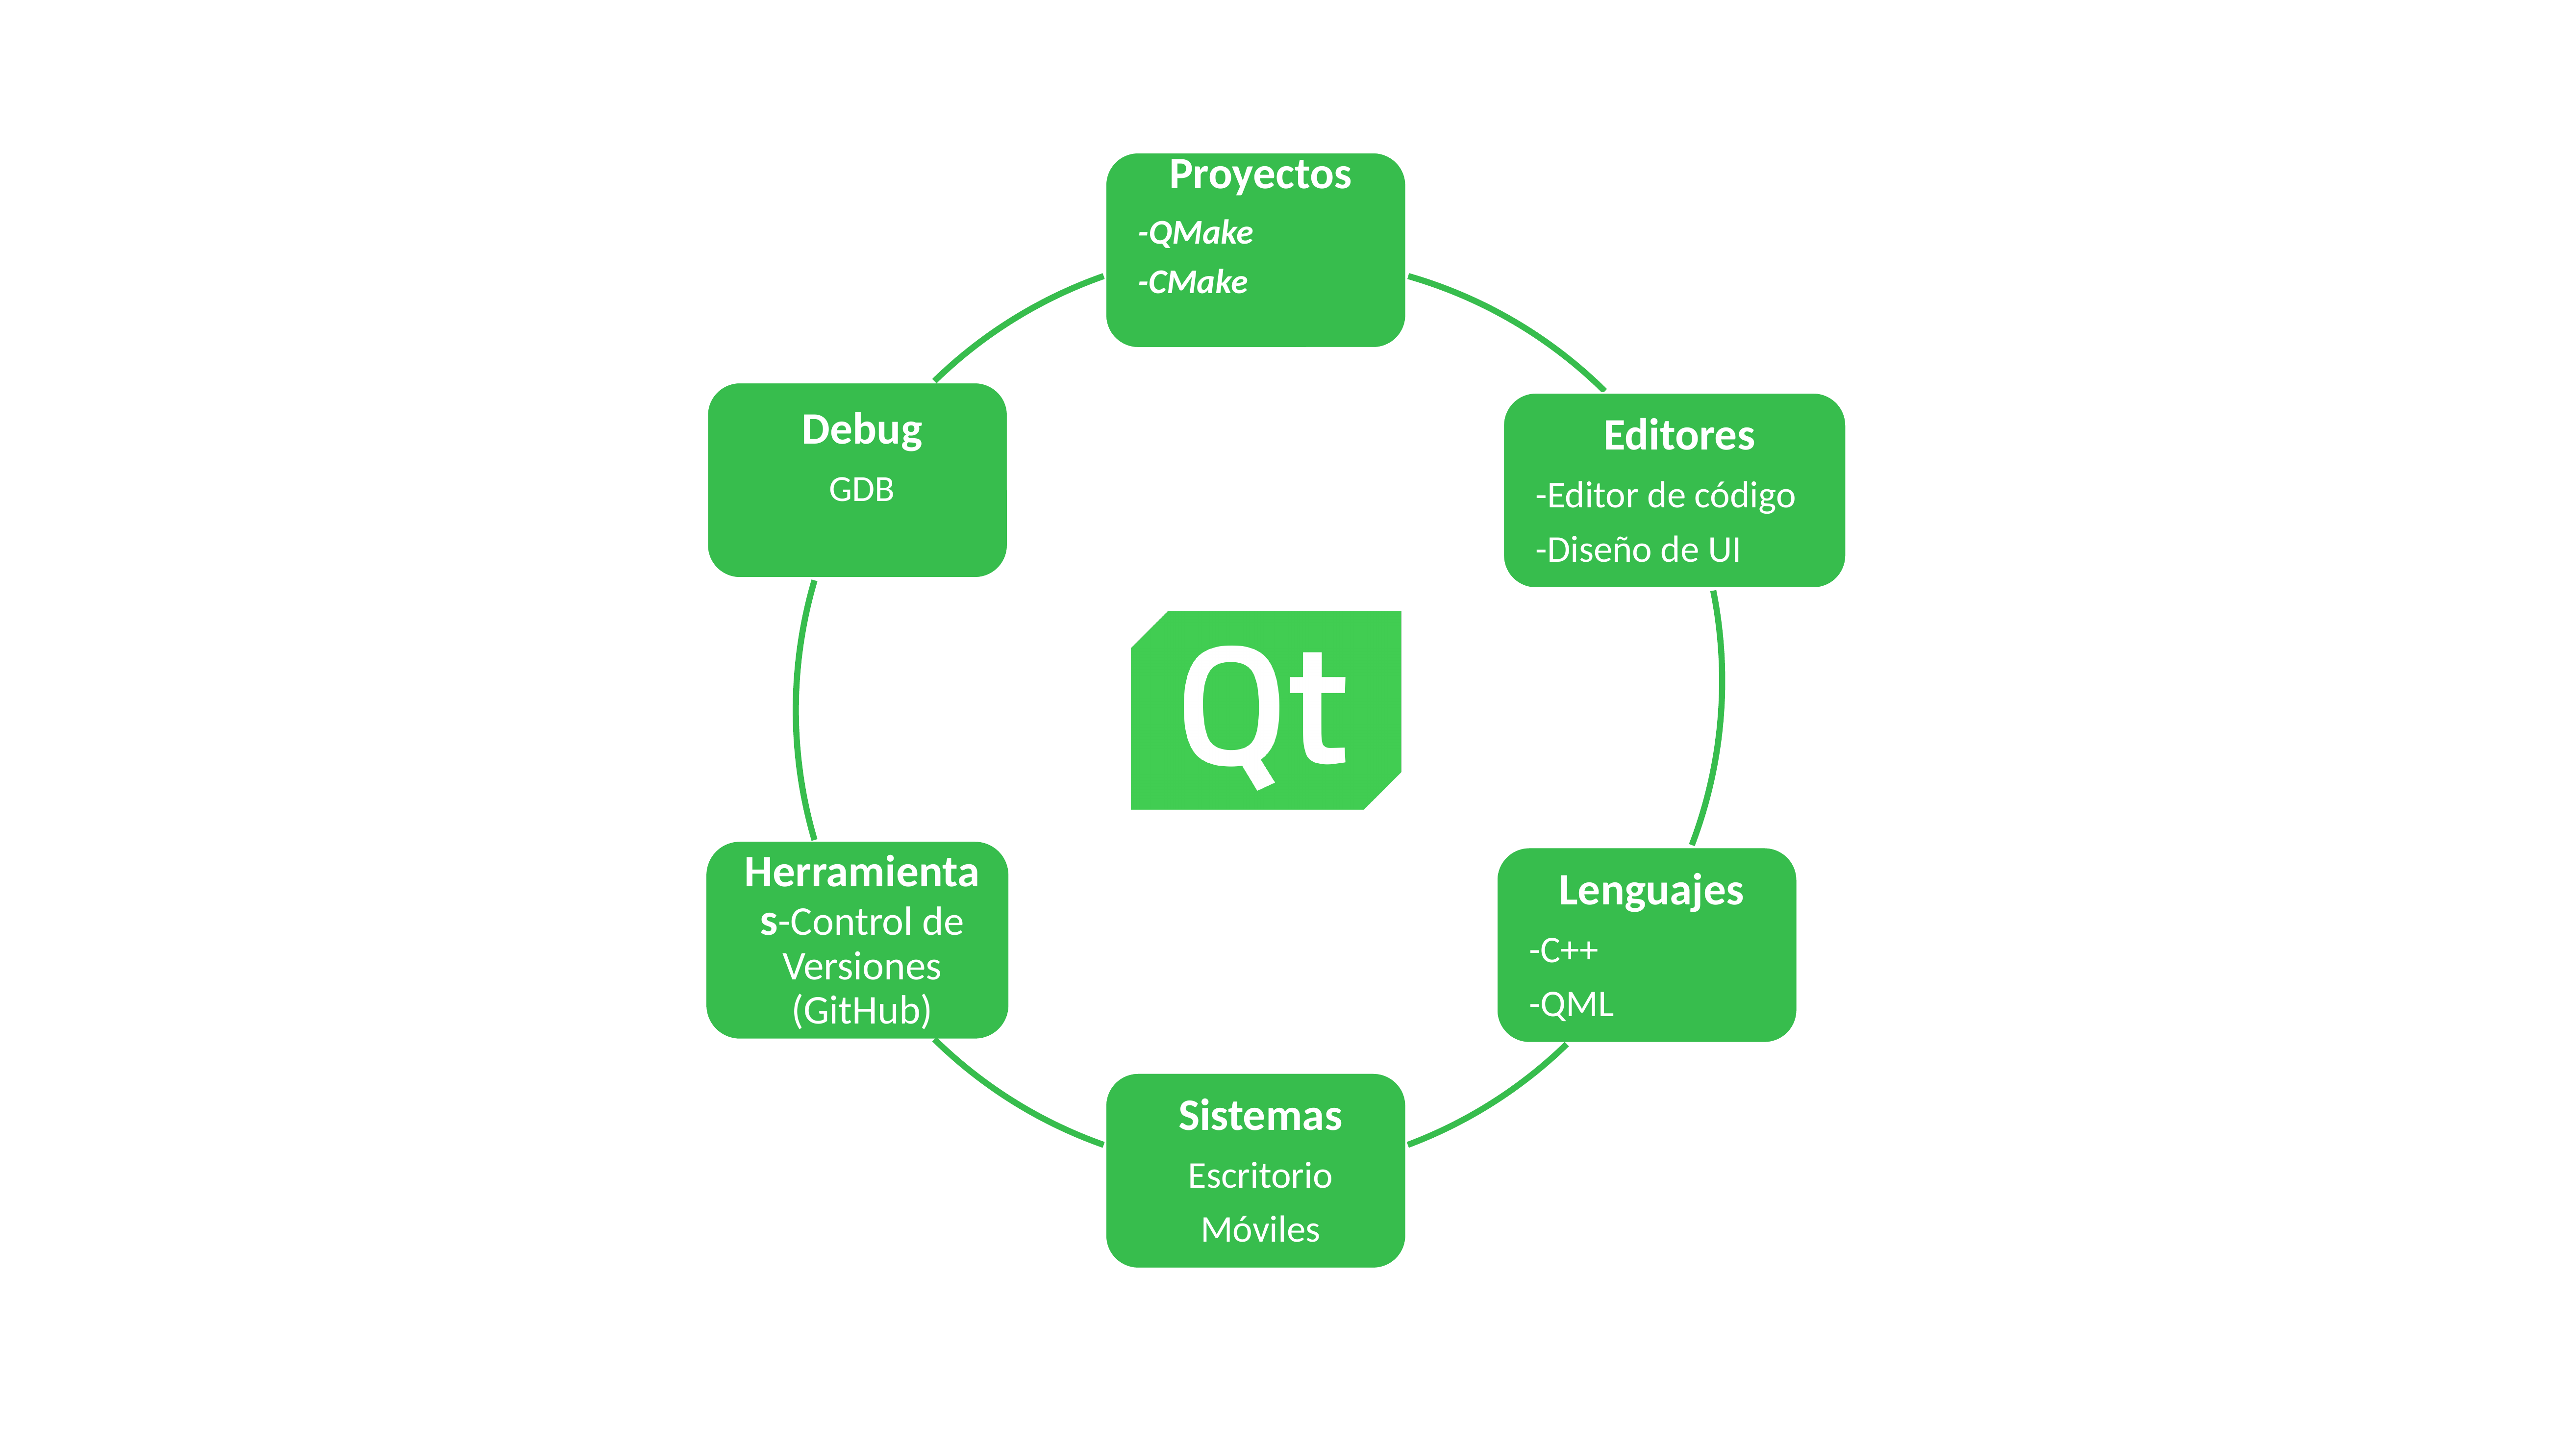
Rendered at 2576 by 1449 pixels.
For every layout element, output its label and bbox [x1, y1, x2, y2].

picture [1131, 610, 1402, 810]
text_box [429, 152, 2103, 1269]
